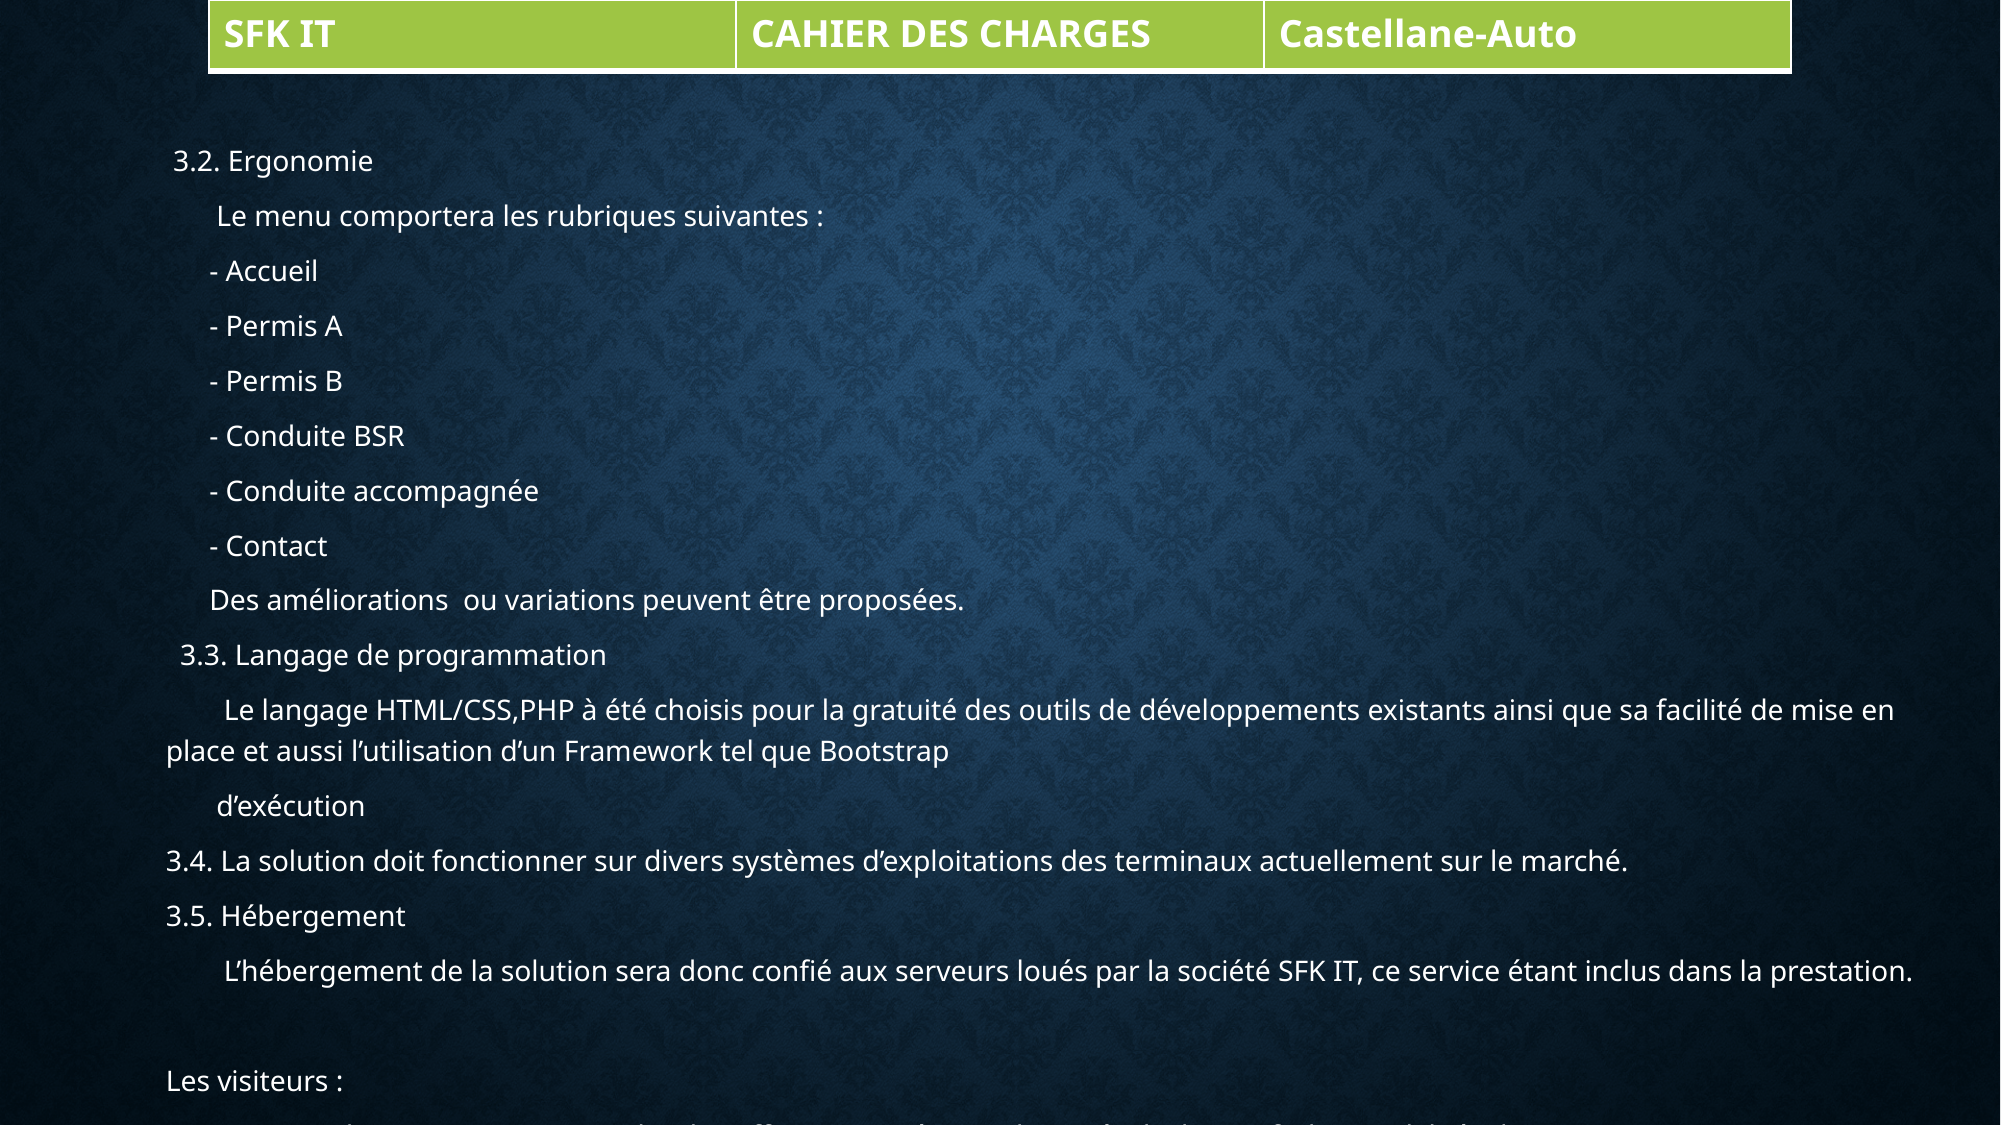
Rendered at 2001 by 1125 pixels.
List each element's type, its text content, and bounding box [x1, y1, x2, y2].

table_header Castellane-Auto [1265, 1, 1790, 68]
table_header SFK IT [210, 1, 735, 68]
list 3.2. Ergonomie Le menu comportera les rubriques suivantes : - Accueil - Permis A - Permis B - Conduite BSR - Conduite accompagnée - Contact Des améliorations ou variations peuvent être proposées. 3.3. Langage de programmation Le langage HTML/CSS,PHP à été choisis pour la gratuité des outils de développements existants ainsi que sa facilité de mise en place et aussi l’utilisation d’un Framework tel que Bootstrap d’exécution 3.4. La solution doit fonctionner sur divers systèmes d’exploitations des terminaux actuellement sur le marché. 3.5. Hébergement L’hébergement de la solution sera donc confié aux serveurs loués par la société SFK IT, ce service étant inclus dans la prestation. Les visiteurs : Les visiteurs du site pourront consulter les offres proposées par l’auto-école, les tarifs, les modalités d’inscription etc… [150, 128, 1947, 1125]
table_header CAHIER DES CHARGES [737, 1, 1263, 68]
